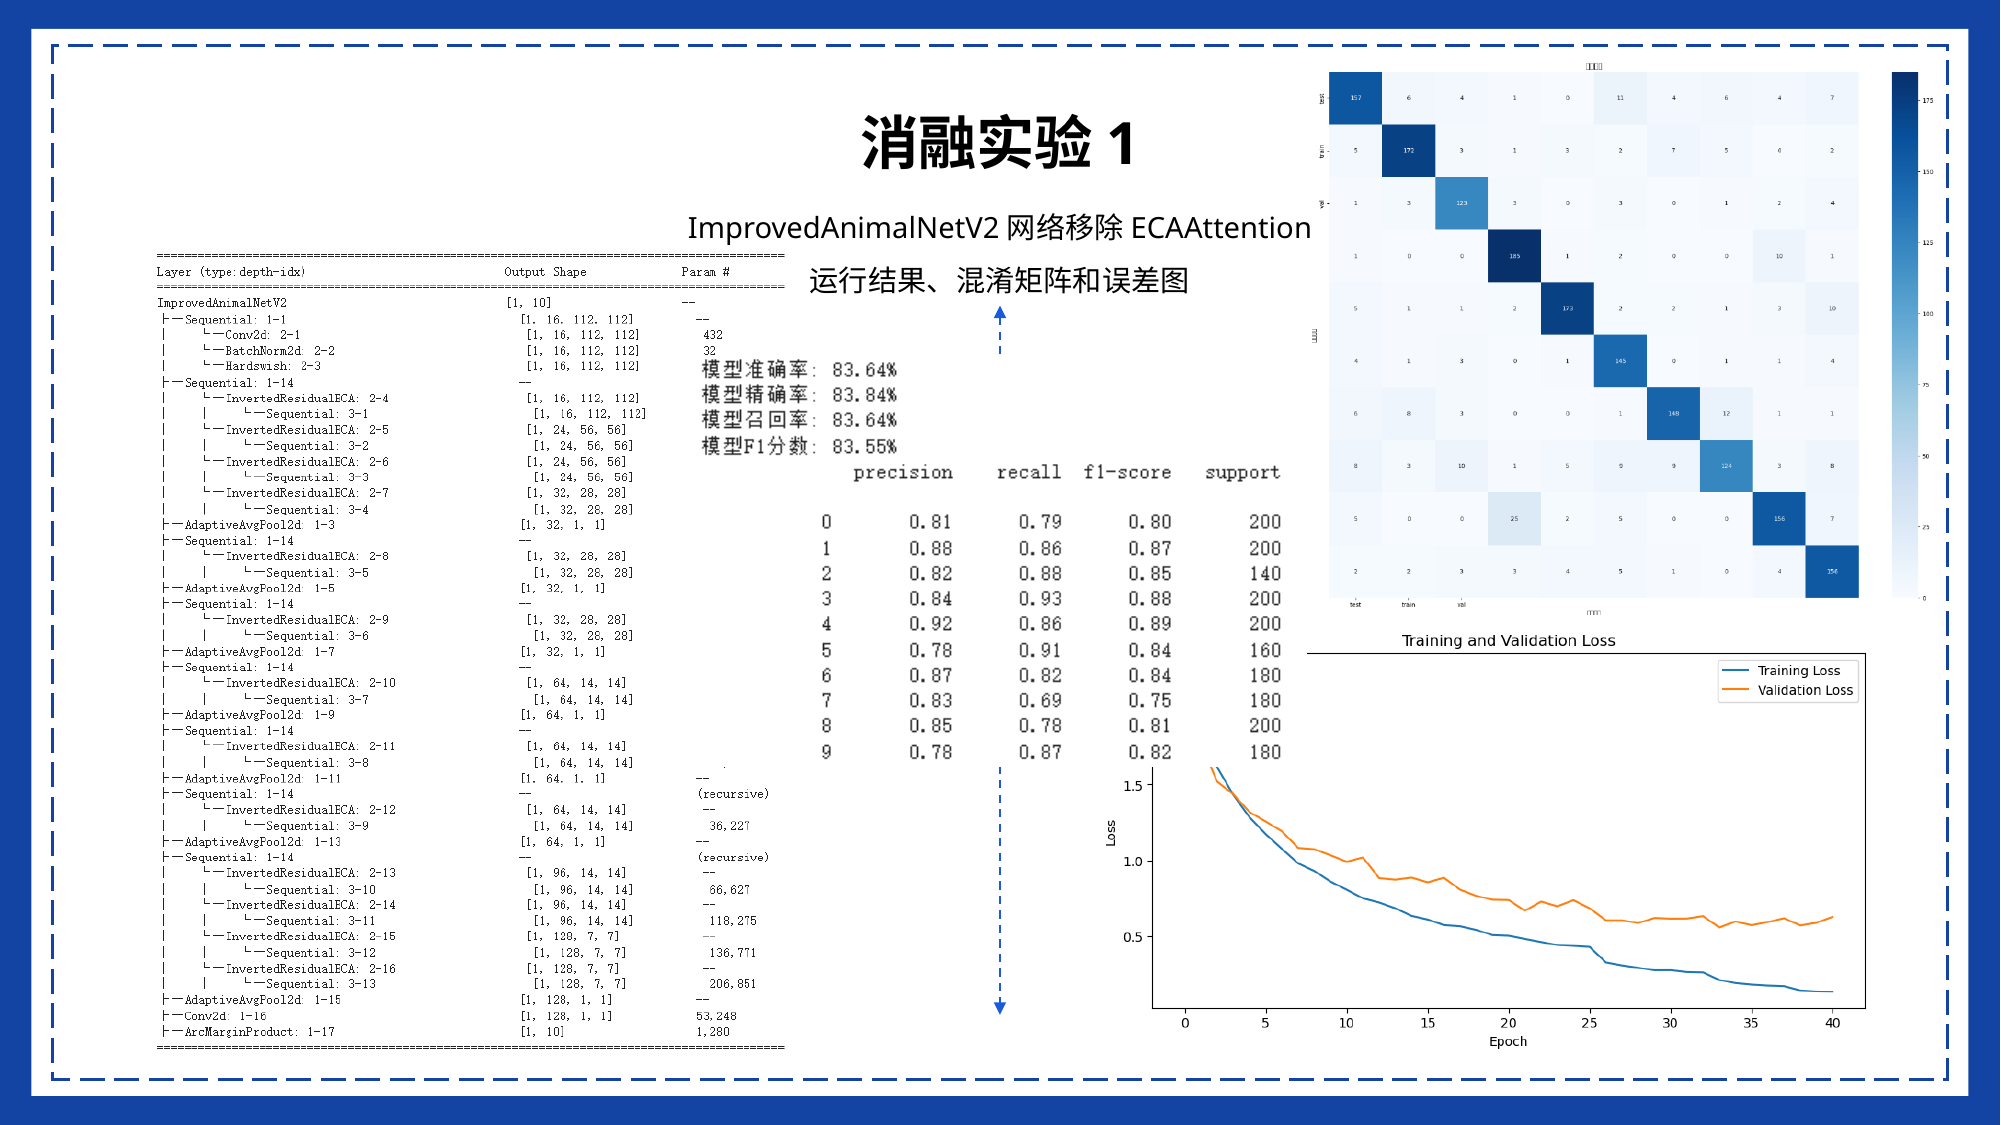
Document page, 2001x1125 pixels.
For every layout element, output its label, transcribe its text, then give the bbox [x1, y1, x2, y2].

picture [154, 247, 1878, 1051]
text_box 消融实验1 [801, 99, 1199, 184]
picture [1312, 62, 1936, 616]
text_box ImprovedAnimalNetV2网络移除ECAAttention 运行结果、混淆矩阵和误差图 [634, 184, 1312, 305]
